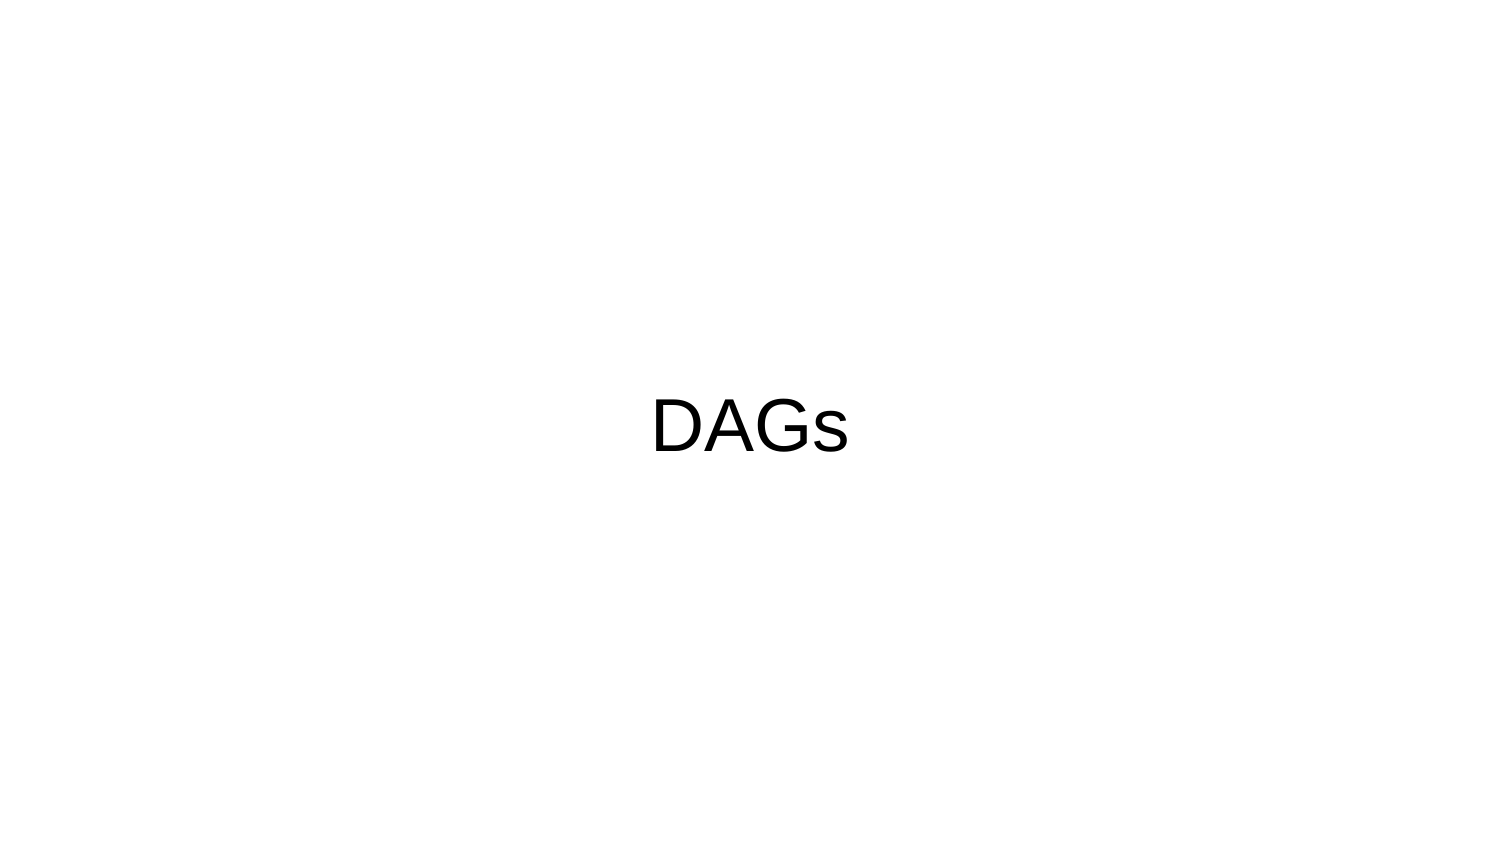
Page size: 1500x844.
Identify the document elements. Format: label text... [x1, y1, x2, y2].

title DAGs [51, 352, 1449, 491]
